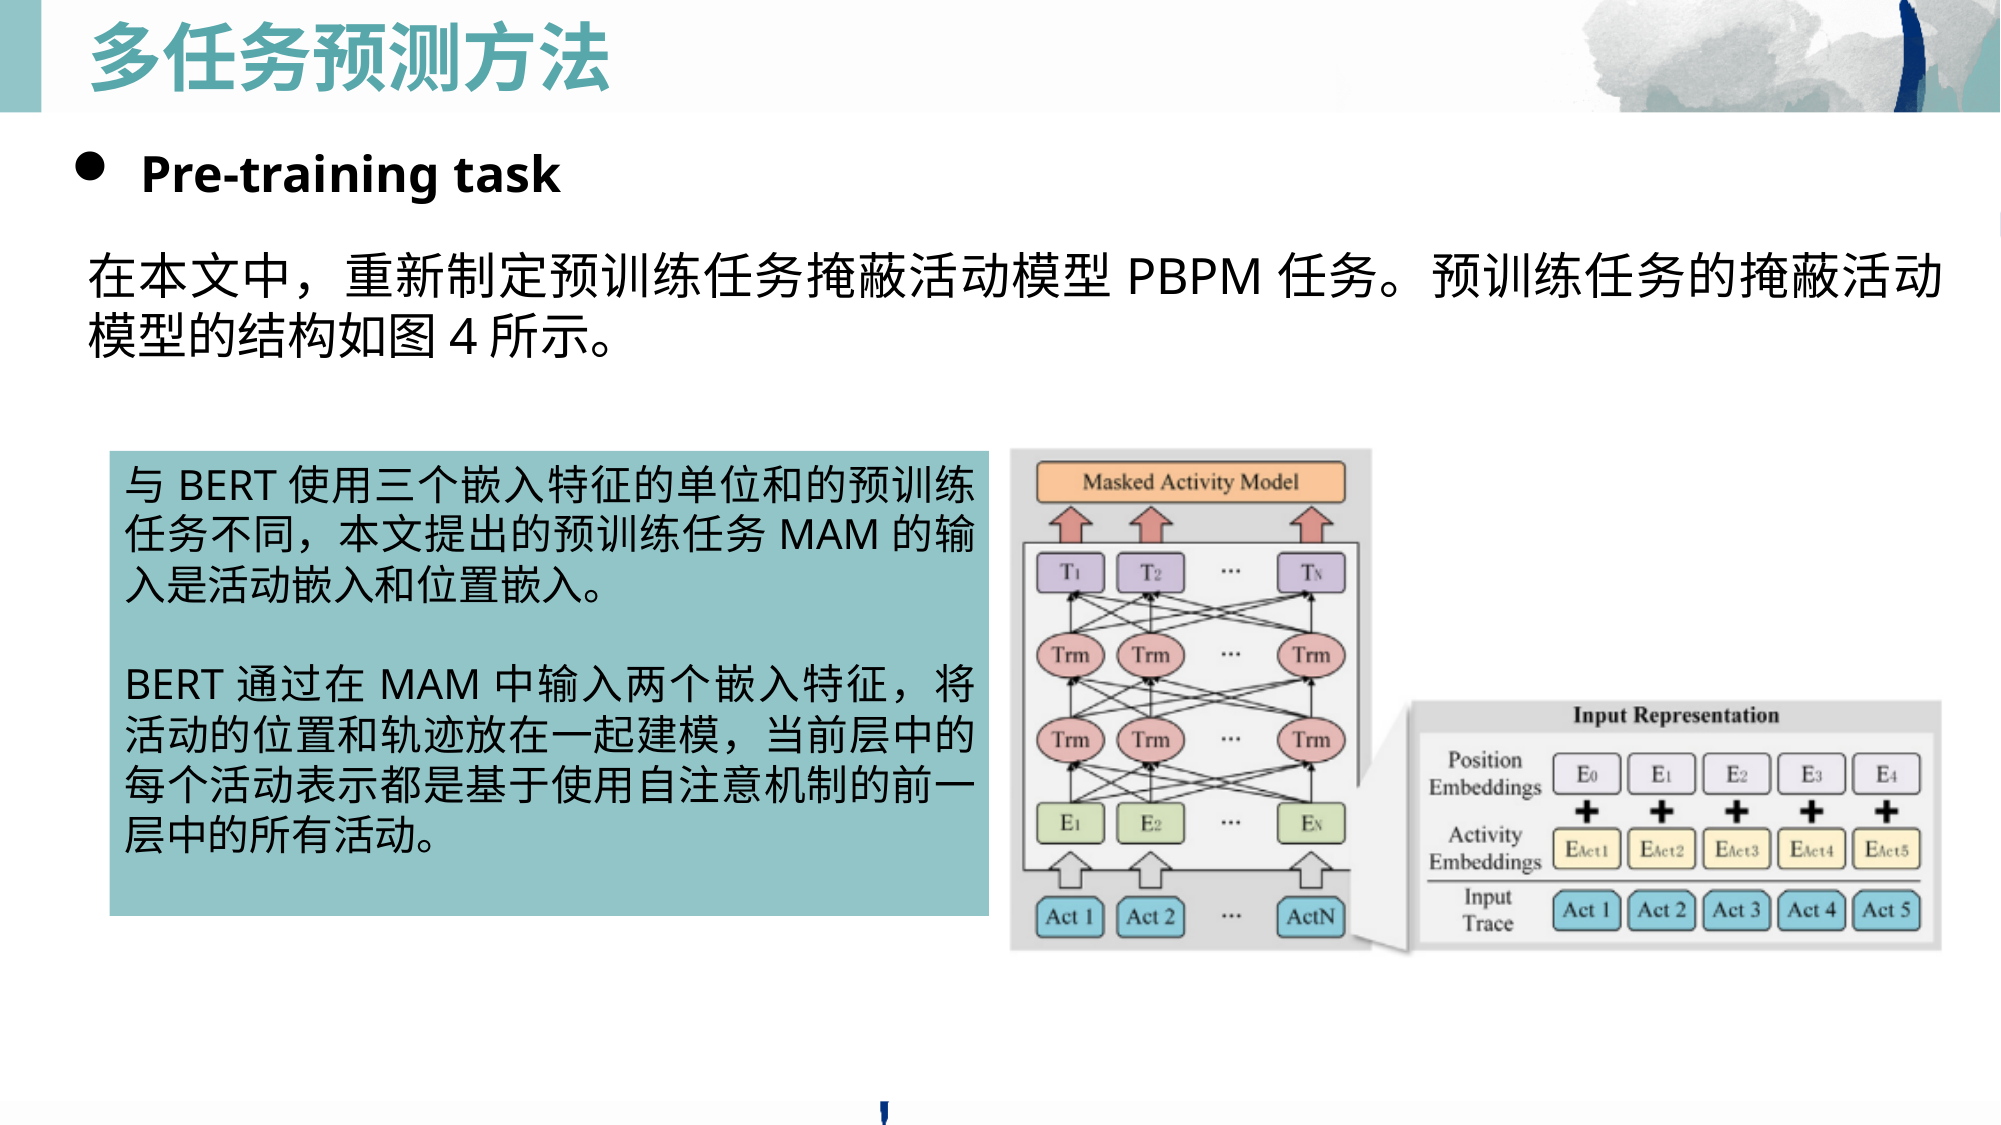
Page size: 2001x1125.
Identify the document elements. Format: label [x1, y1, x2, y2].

text_box [0, 0, 2000, 1102]
picture [989, 422, 1958, 974]
picture [0, 0, 2001, 1125]
